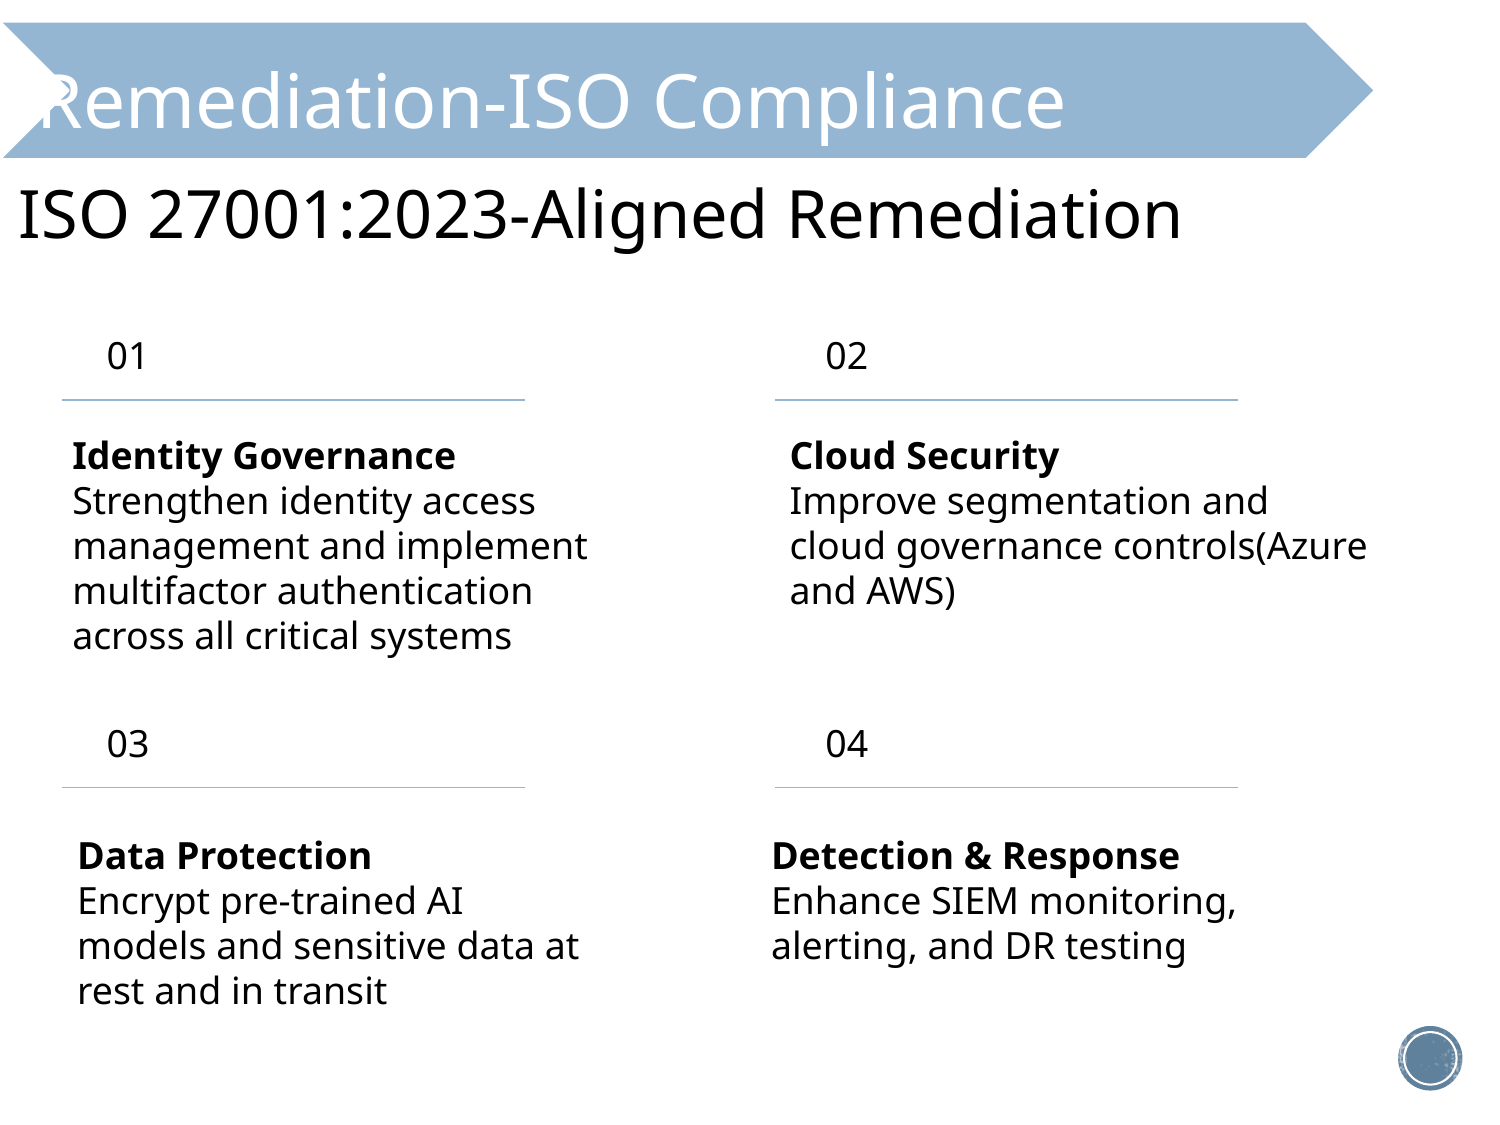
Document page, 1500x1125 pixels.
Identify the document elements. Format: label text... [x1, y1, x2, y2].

text_box ISO 27001:2023-Aligned Remediation [4, 174, 1201, 259]
text_box Identity Governance Strengthen identity access management and implement multifactor authentication across all critical systems [57, 424, 671, 665]
text_box Cloud Security Improve segmentation and cloud governance controls(Azure and AWS) [774, 424, 1388, 620]
text_box 03 [91, 712, 165, 773]
text_box 04 [810, 712, 884, 773]
text_box 01 [91, 325, 165, 385]
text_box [0, 22, 1376, 173]
text_box Detection & Response Enhance SIEM monitoring, alerting, and DR testing [756, 824, 1300, 975]
text_box 02 [810, 325, 884, 385]
text_box Data Protection Encrypt pre-trained AI models and sensitive data at rest and in transit [62, 824, 607, 1020]
